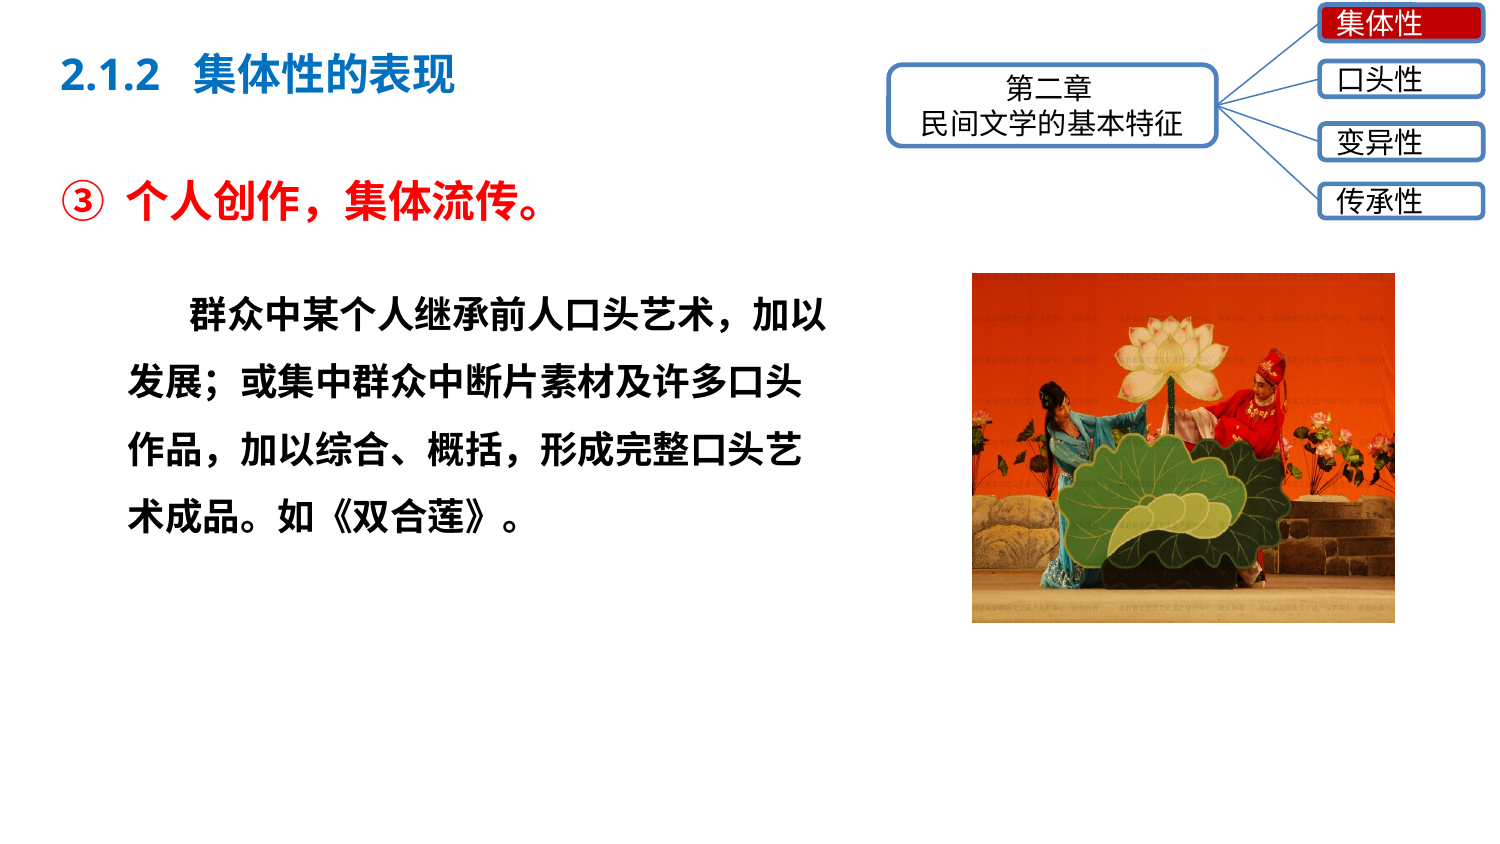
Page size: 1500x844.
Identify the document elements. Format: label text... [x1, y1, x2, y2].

text_box ③ 个人创作，集体流传。 [50, 142, 863, 233]
picture [972, 273, 1395, 623]
text_box 群众中某个人继承前人口头艺术，加以发展；或集中群众中断片素材及许多口头作品，加以综合、概括，形成完整口头艺术成品。如《双合莲》。 [116, 233, 840, 544]
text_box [888, 4, 1484, 219]
text_box 2.1.2 集体性的表现 [49, 41, 468, 106]
